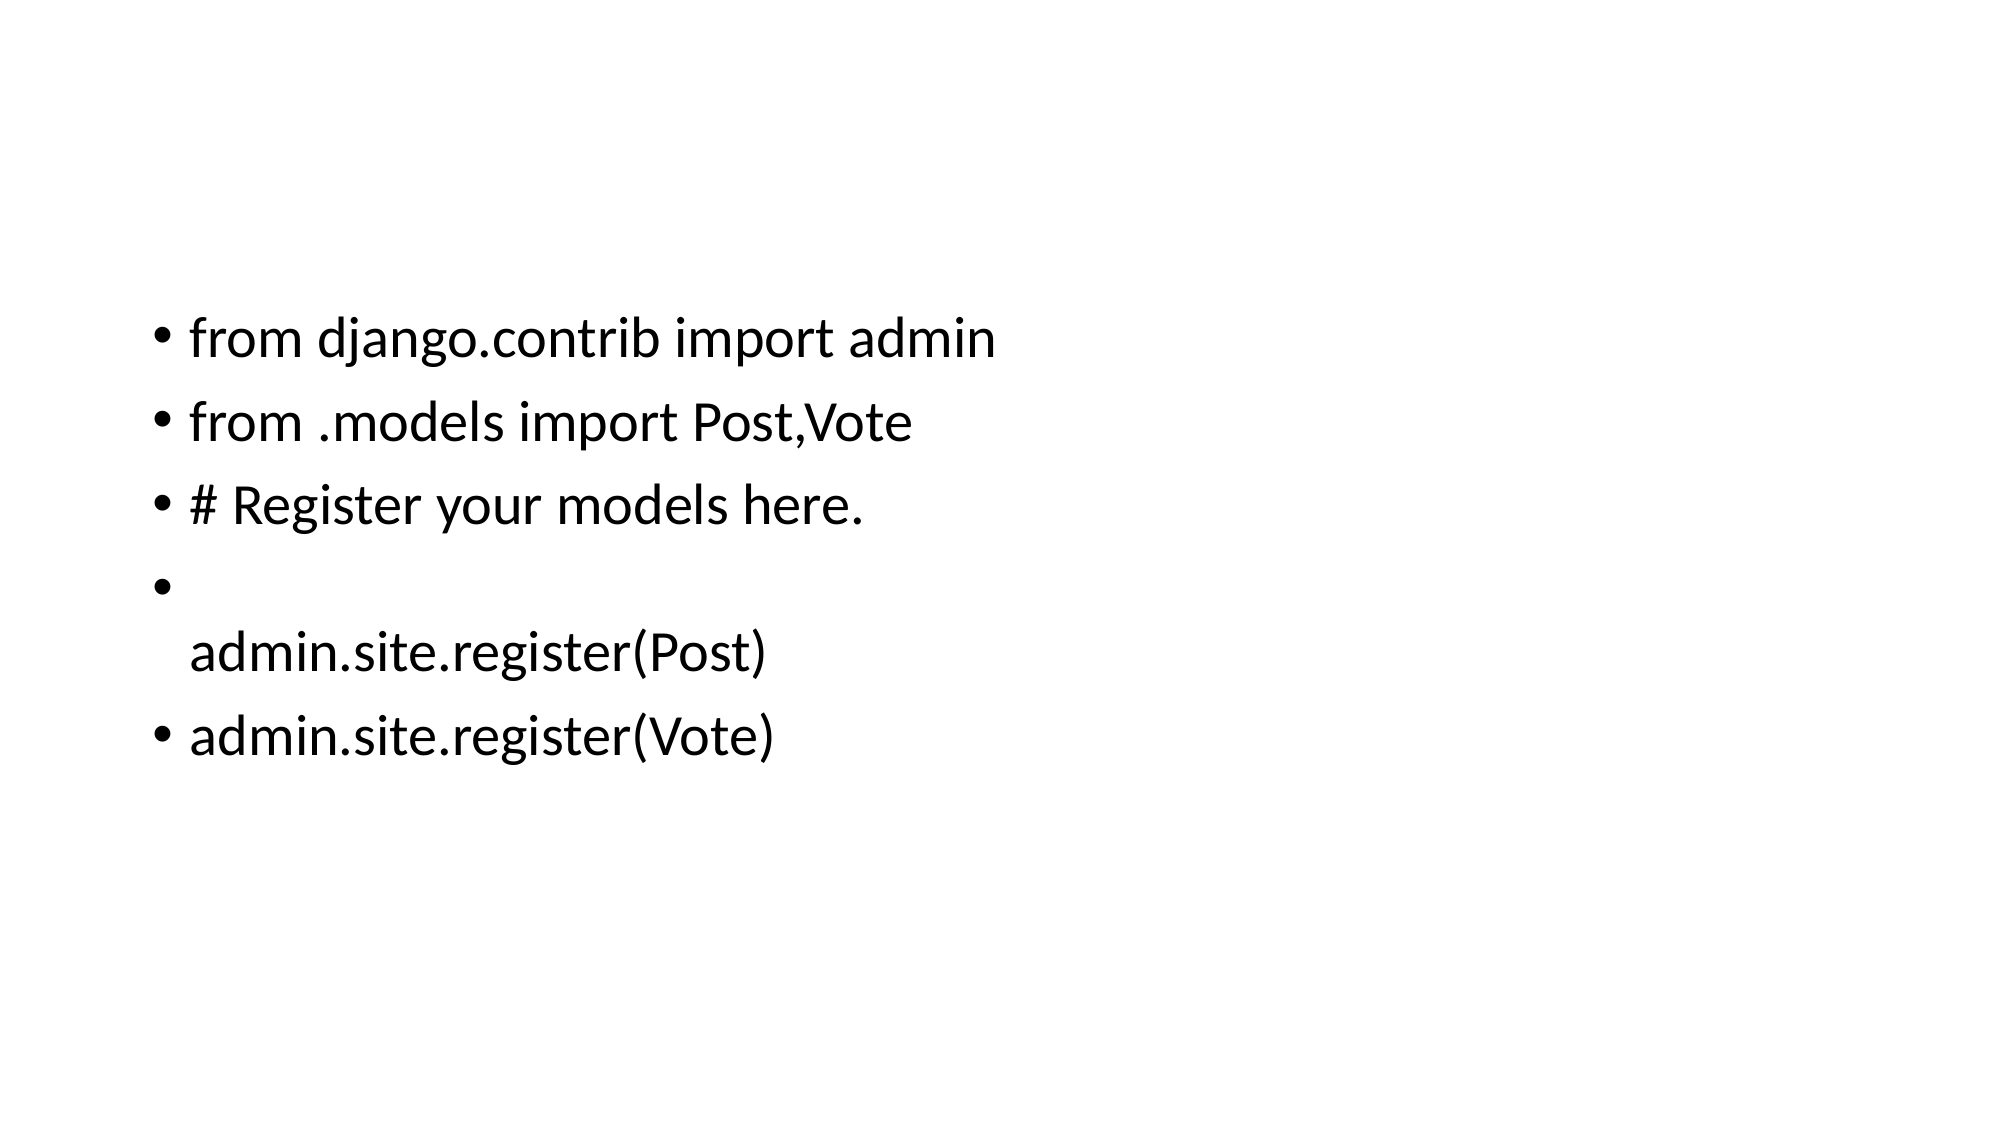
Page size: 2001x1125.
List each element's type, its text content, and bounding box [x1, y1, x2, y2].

list from django.contrib import admin from .models import Post,Vote # Register your models here. admin.site.register(Post) admin.site.register(Vote) [137, 299, 1863, 1014]
